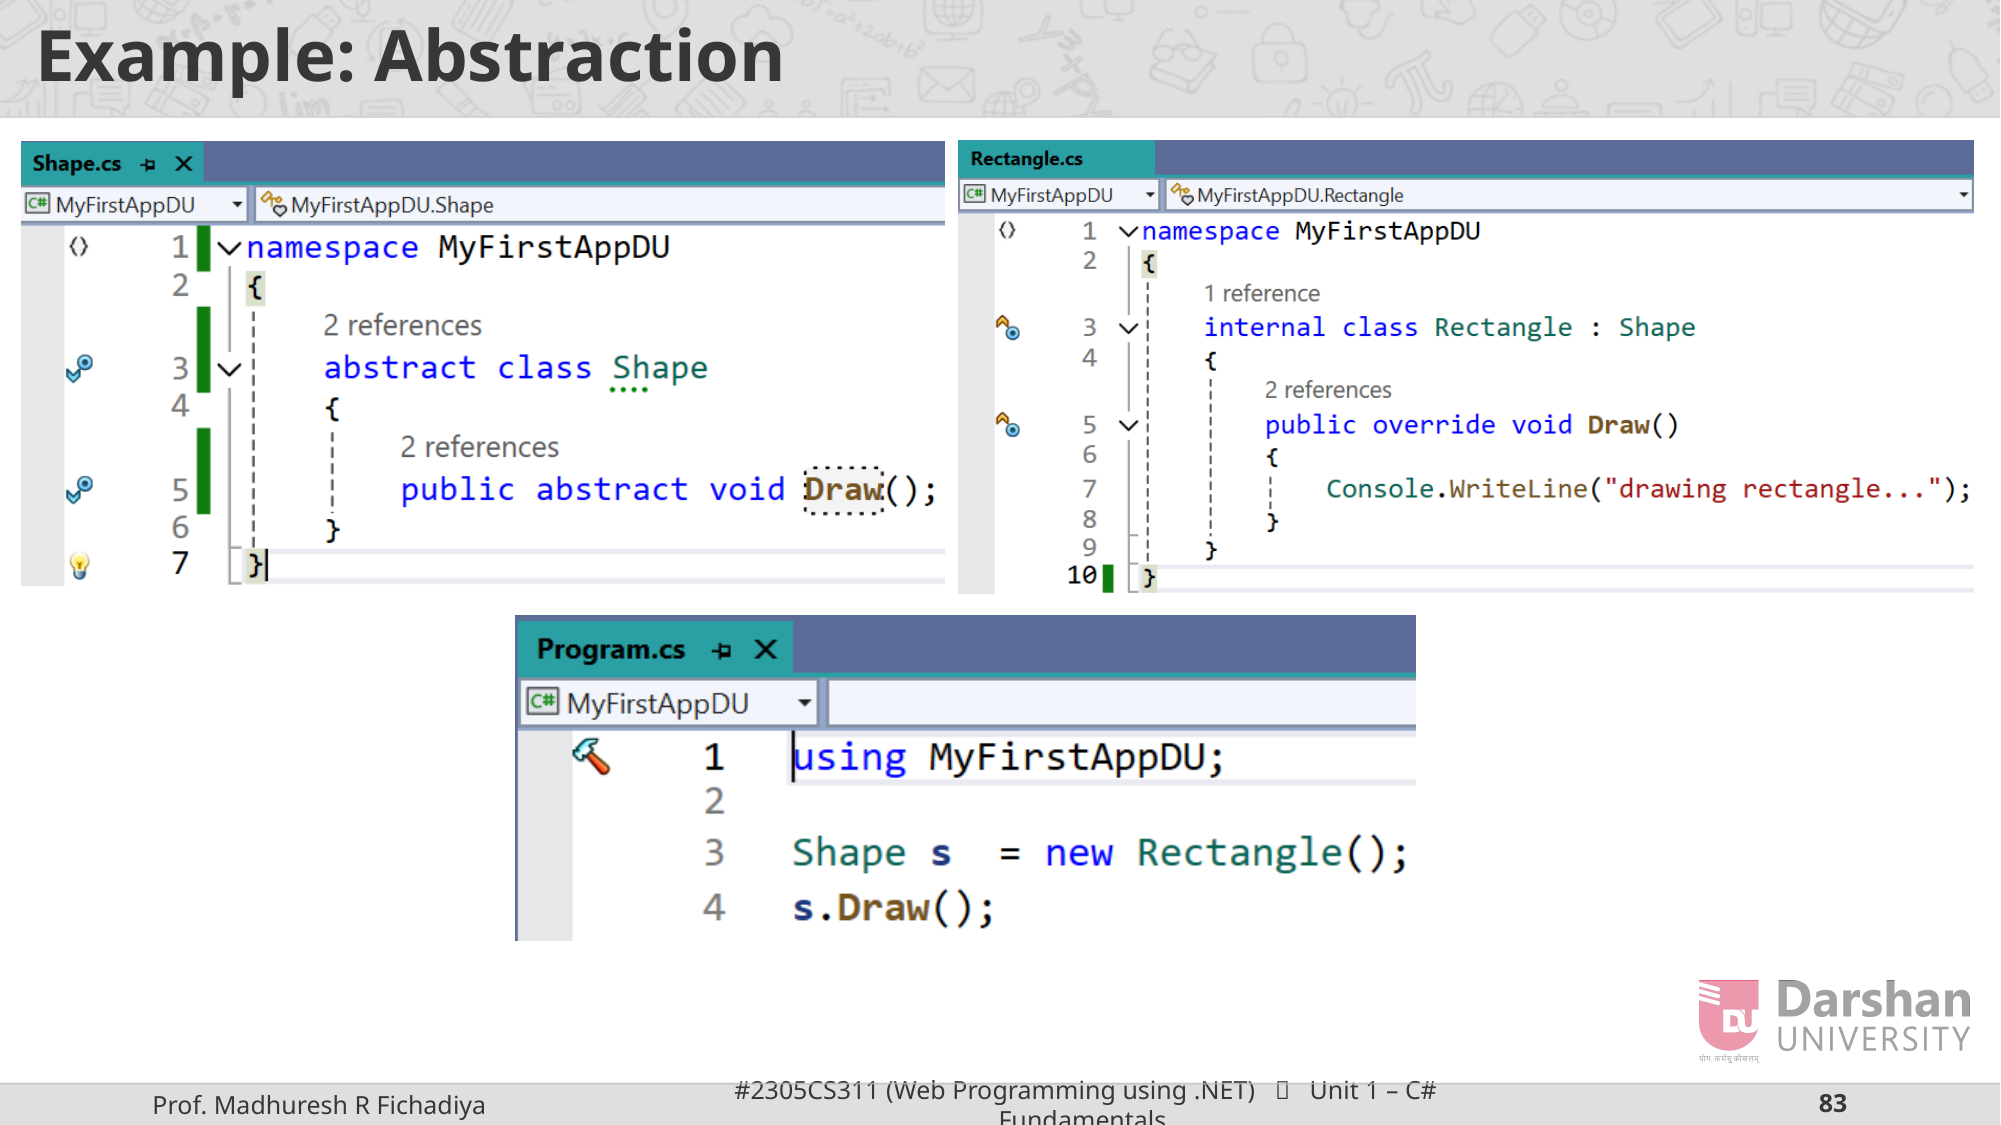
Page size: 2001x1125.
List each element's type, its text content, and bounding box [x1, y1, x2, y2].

title Example: Abstraction [0, 0, 2000, 117]
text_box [1699, 980, 1970, 1063]
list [958, 140, 1974, 594]
picture [515, 615, 1416, 941]
picture [21, 141, 945, 586]
